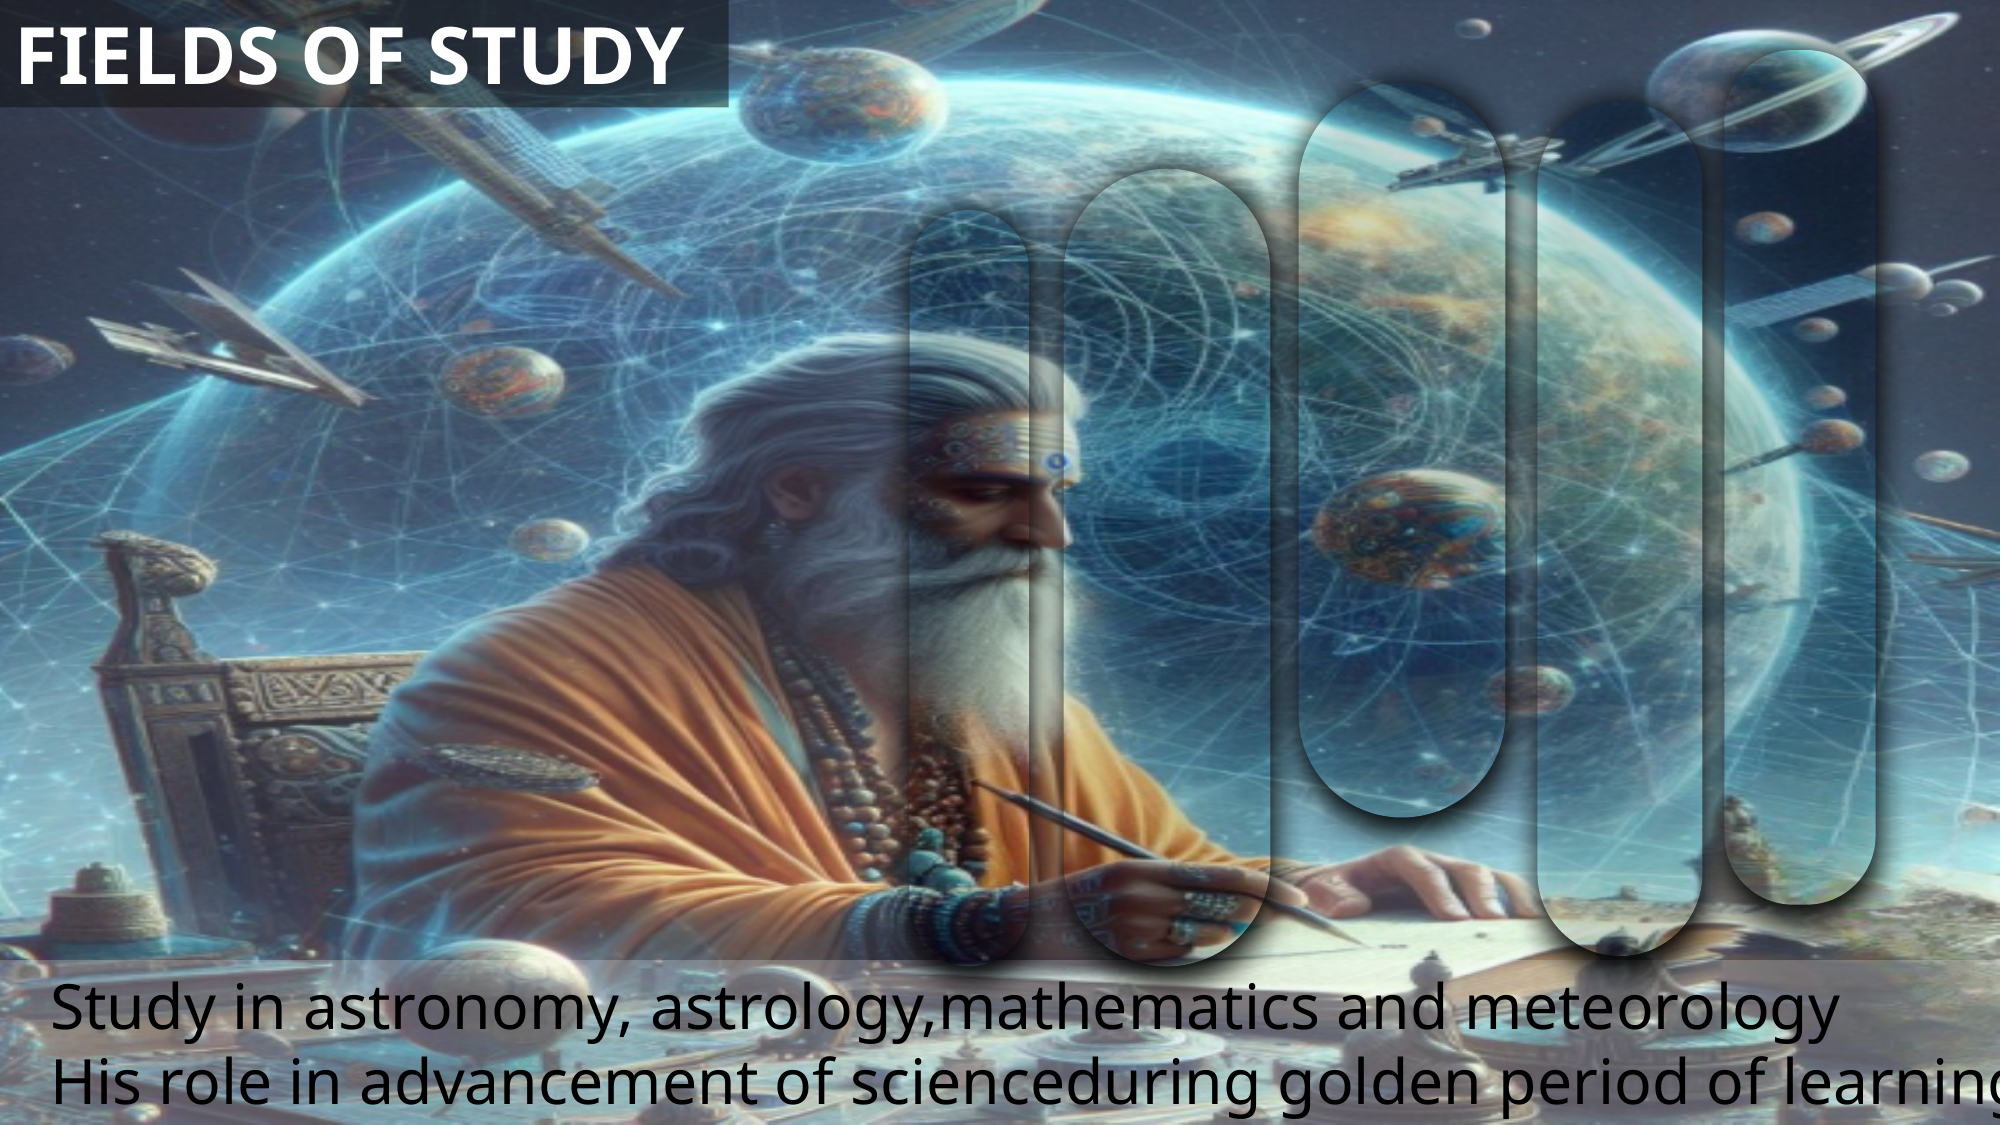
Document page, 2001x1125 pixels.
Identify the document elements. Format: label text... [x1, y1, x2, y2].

text_box Study in astronomy, astrology,mathematics and meteorology His role in advancement of scienceduring golden period of learning [0, 960, 2000, 1125]
text_box [1536, 100, 1704, 958]
text_box FIELDS OF STUDY [0, 0, 729, 108]
text_box [1297, 81, 1507, 819]
text_box [908, 209, 1031, 968]
text_box [1723, 48, 1877, 906]
text_box [0, 0, 2000, 960]
text_box [1062, 167, 1272, 968]
